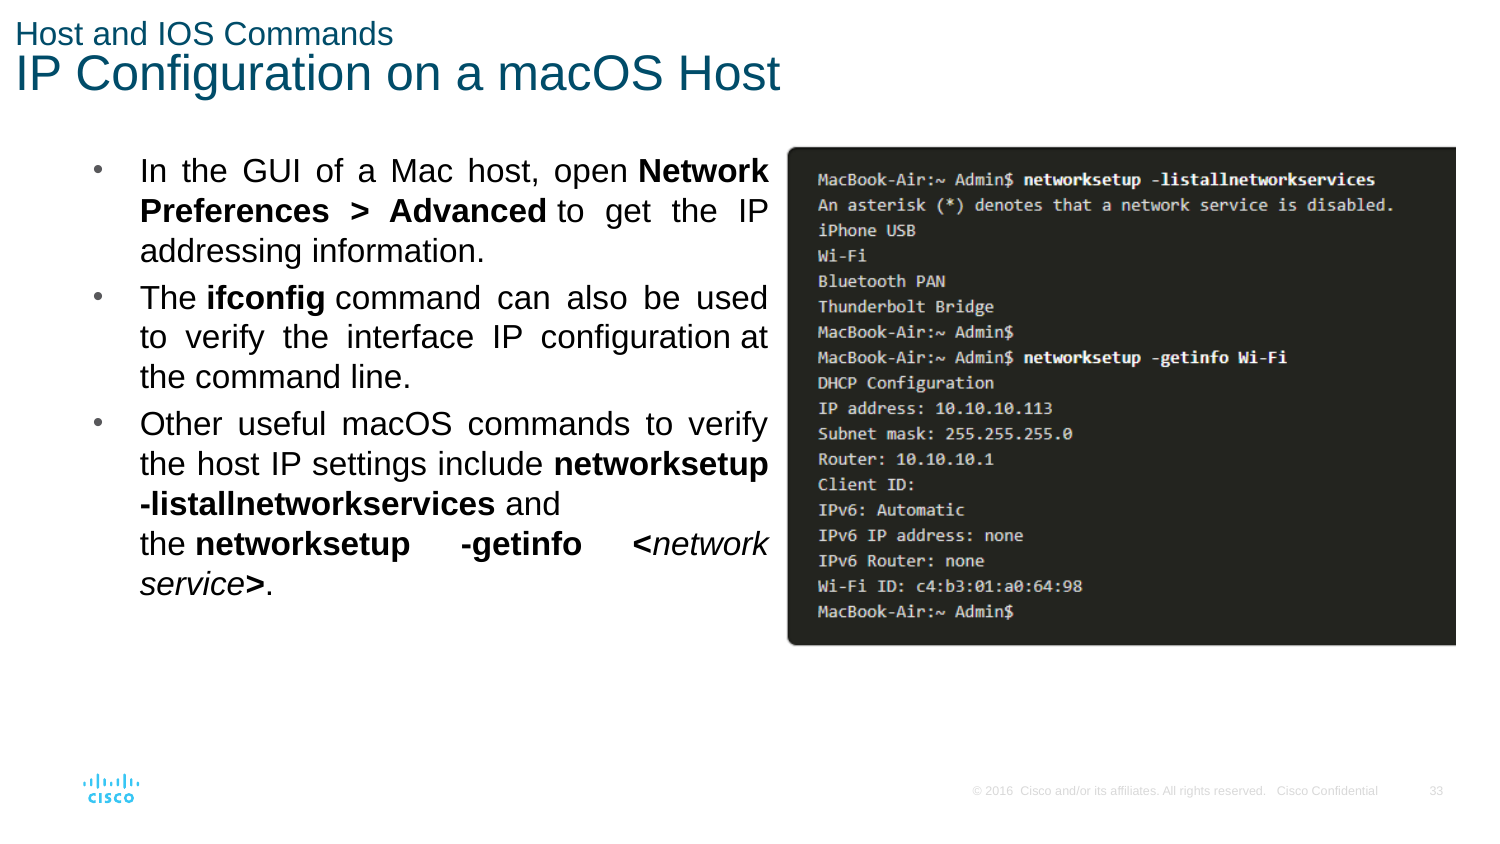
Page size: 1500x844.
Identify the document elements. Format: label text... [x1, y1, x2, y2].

list In the GUI of a Mac host, open Network Preferences > Advanced to get the IP addressing information. The ifconfig command can also be used to verify the interface IP configuration at the command line. Other useful macOS commands to verify the host IP settings include networksetup -listallnetworkservices and the networksetup -getinfo <network service>. [77, 141, 785, 726]
title Host and IOS Commands IP Configuration on a macOS Host [0, 0, 1369, 121]
picture [783, 141, 1456, 654]
